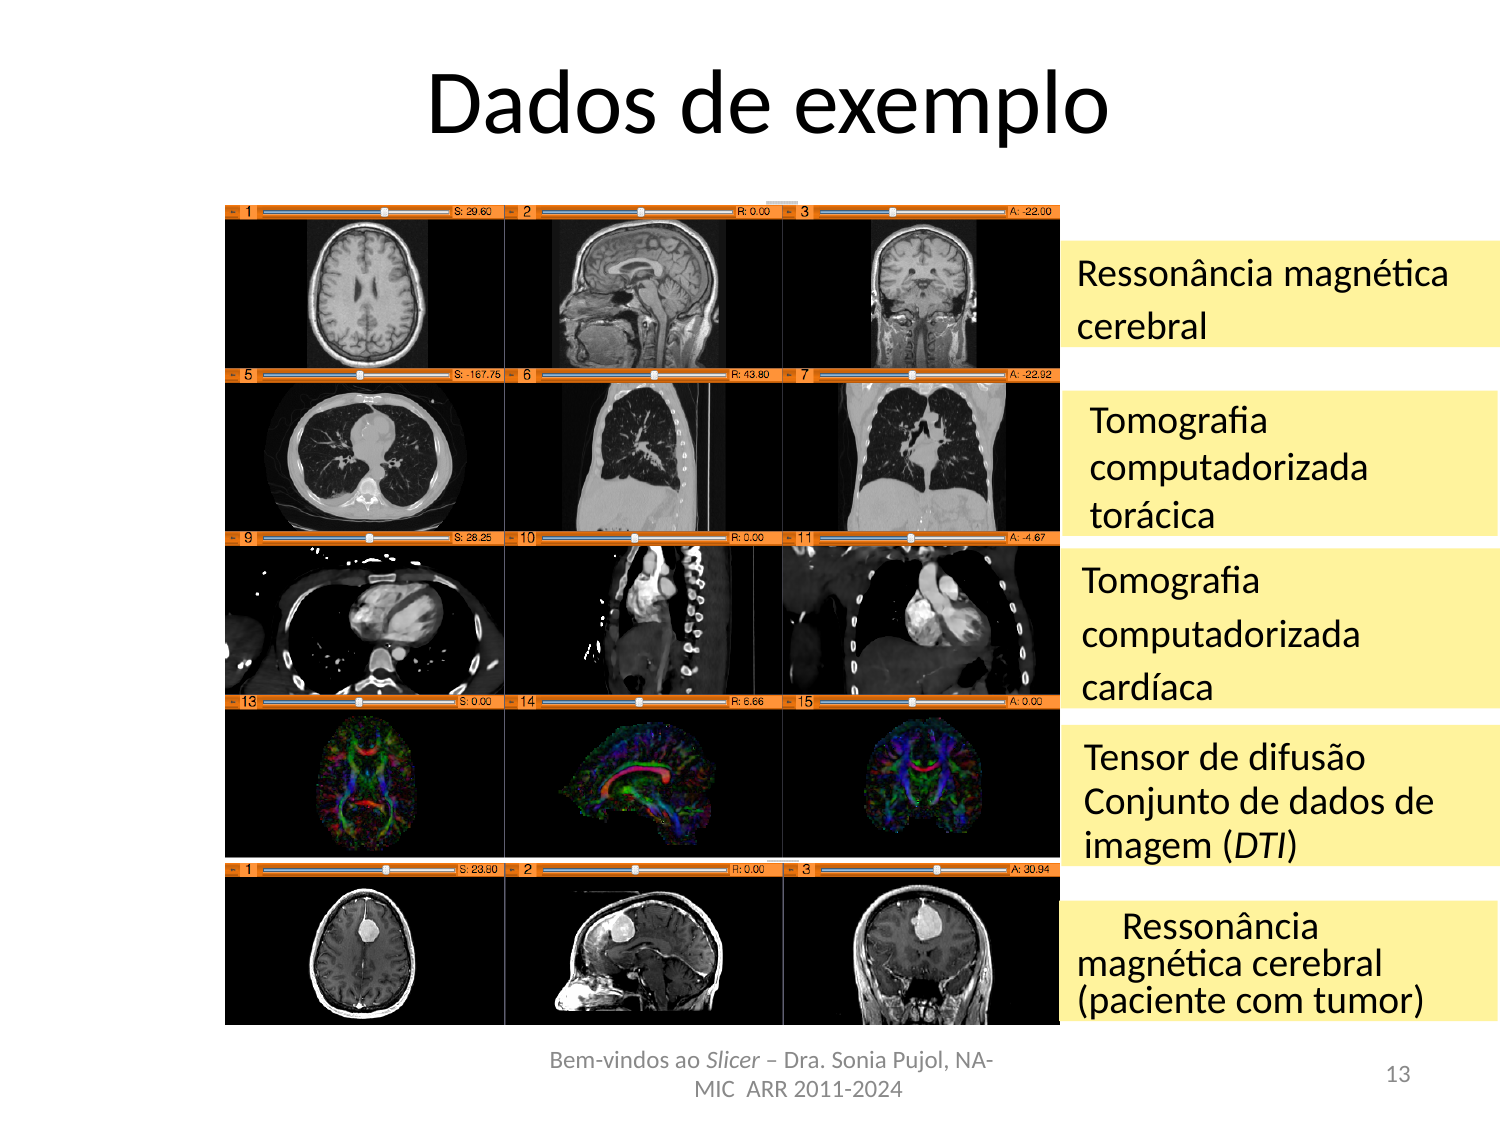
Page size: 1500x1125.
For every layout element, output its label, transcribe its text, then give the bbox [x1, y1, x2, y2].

text_box Bem-vindos ao Slicer – Dra. Sonia Pujol, NA-MIC ARR 2011-2024 [547, 1041, 997, 1103]
text_box Ressonância magnética cerebral [1065, 240, 1500, 348]
text_box 13 [1383, 1055, 1413, 1088]
text_box Tomografia computadorizada torácica [1065, 390, 1498, 536]
text_box Ressonância magnética cerebral (paciente com tumor) [1065, 900, 1498, 1022]
text_box Tomografia computadorizada cardíaca [1065, 548, 1500, 709]
title Dados de exemplo [424, 39, 1121, 230]
text_box Tensor de difusão Conjunto de dados de imagem (DTI) [1065, 724, 1500, 867]
picture [225, 201, 1060, 1026]
